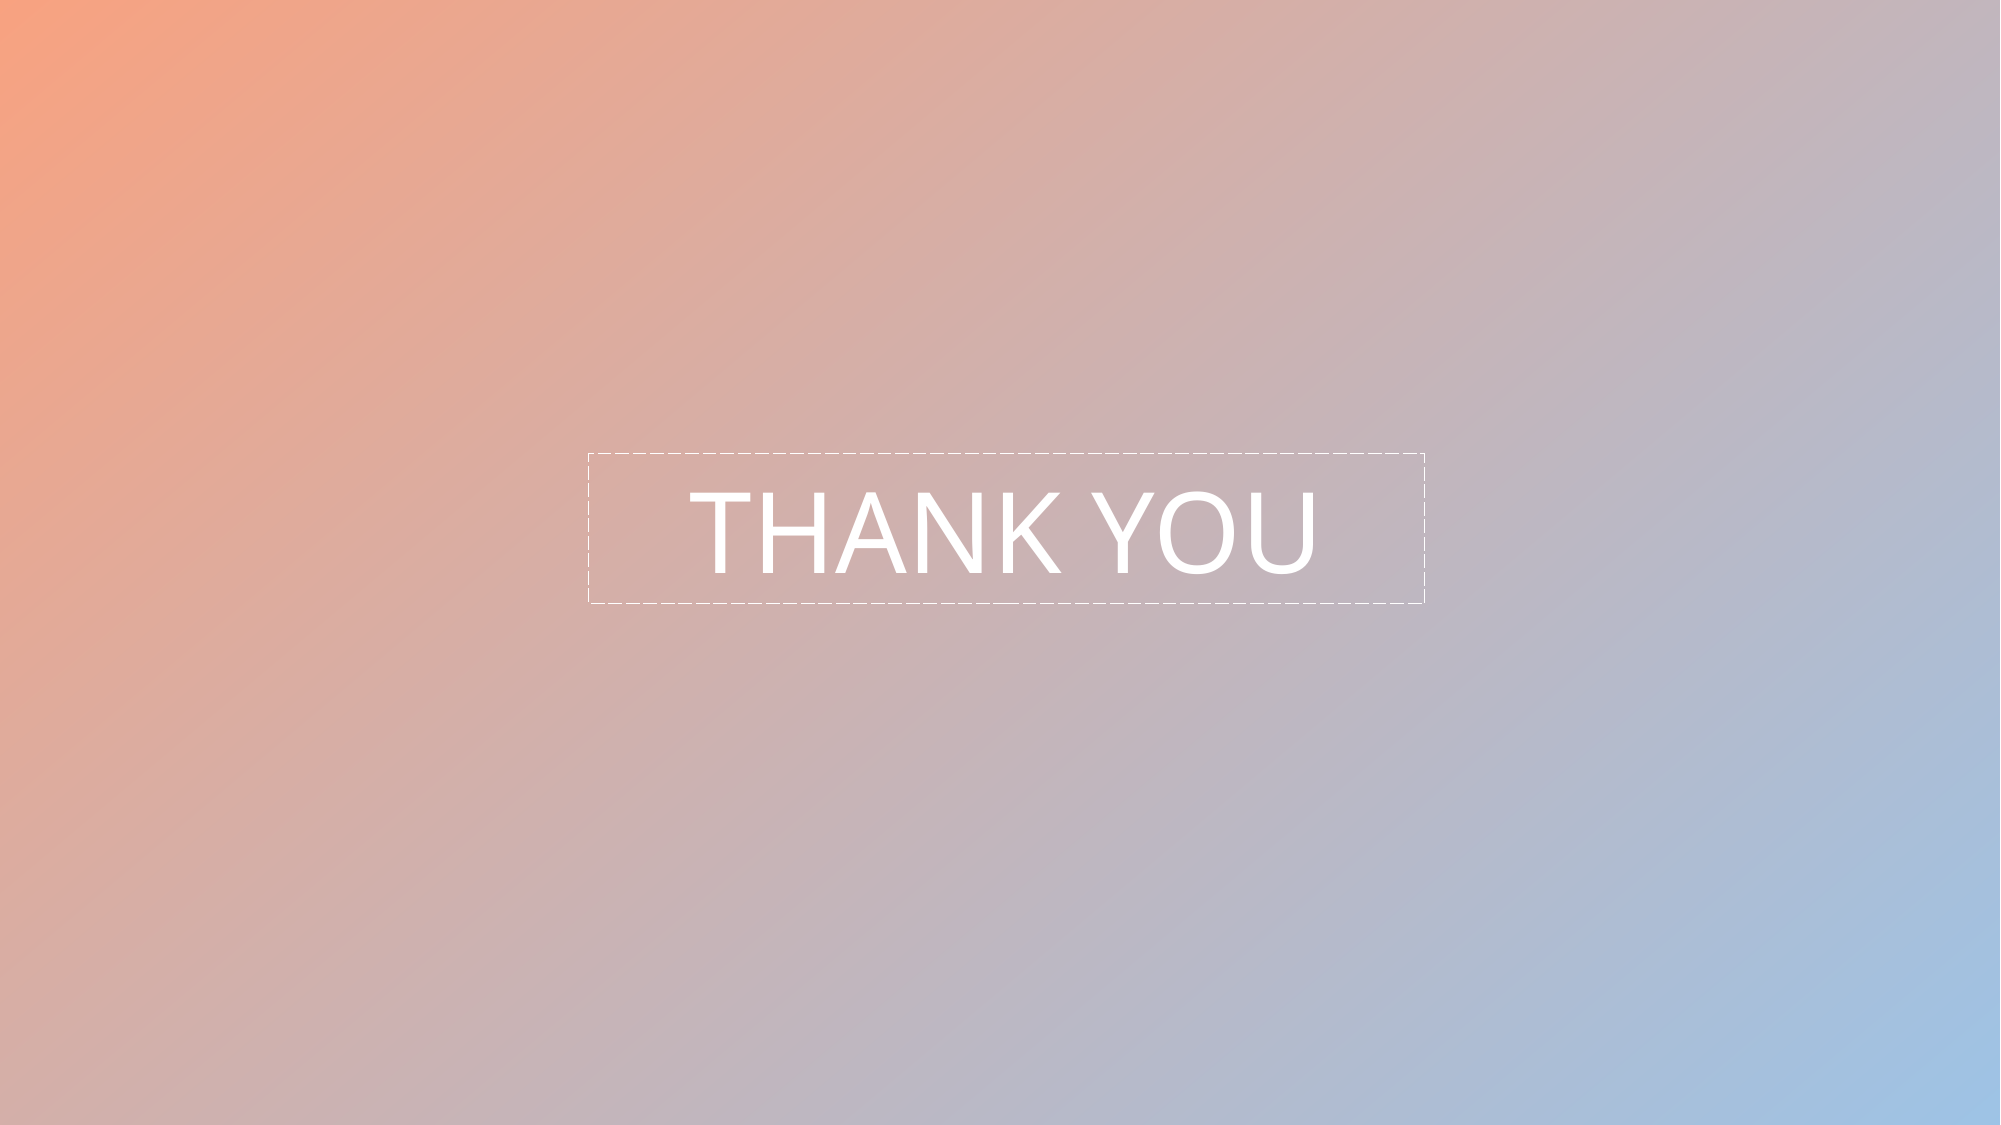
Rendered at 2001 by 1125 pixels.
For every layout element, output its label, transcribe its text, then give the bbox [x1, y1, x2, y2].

text_box THANK YOU [588, 453, 1425, 604]
